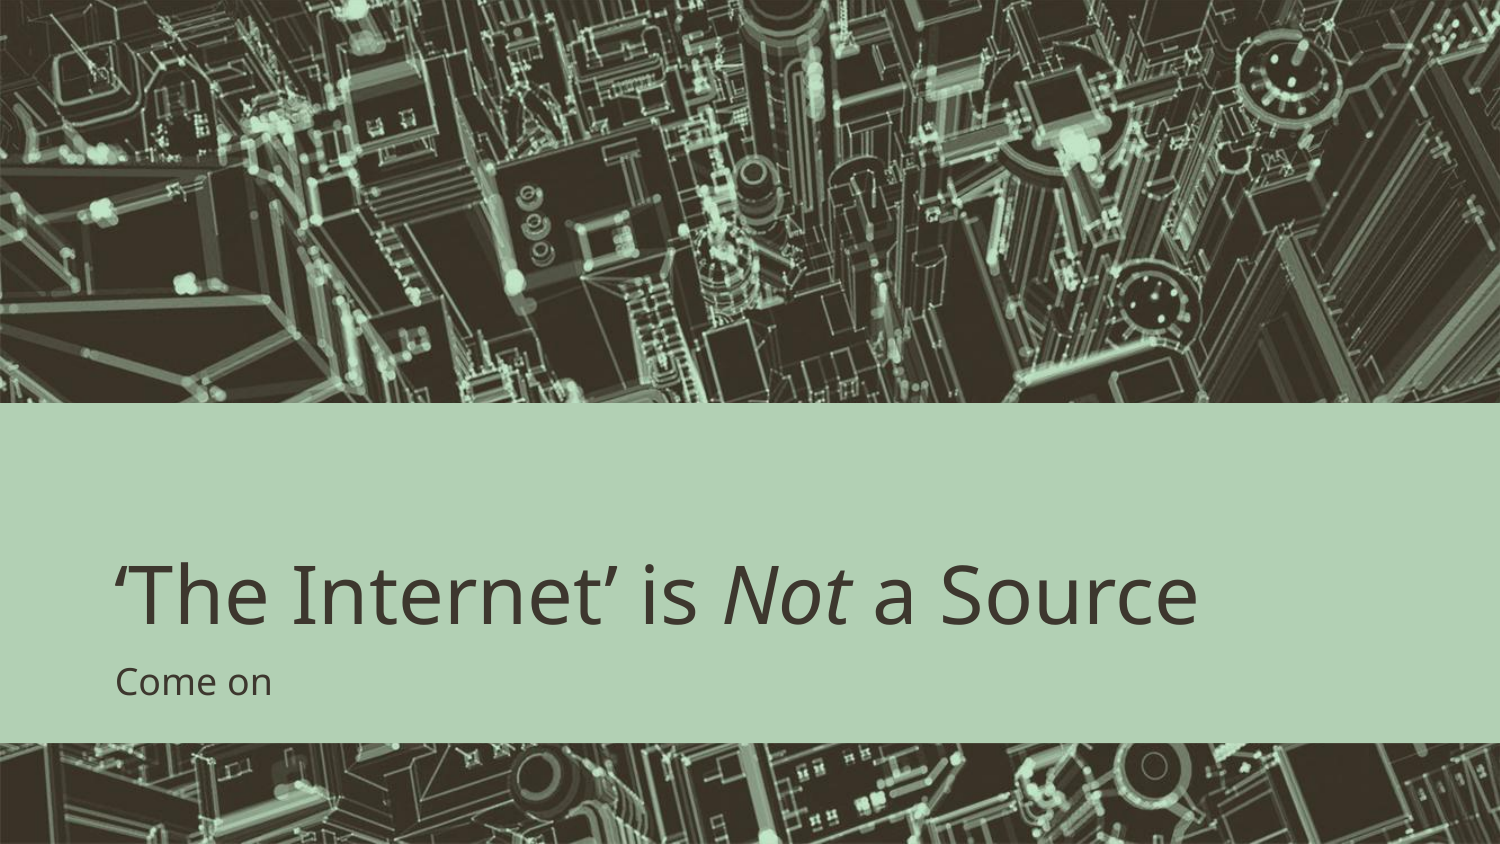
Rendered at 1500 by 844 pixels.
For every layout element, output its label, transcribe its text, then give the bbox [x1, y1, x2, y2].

picture [0, 0, 1500, 403]
picture [0, 744, 1500, 844]
title ‘The Internet’ is Not a Source [103, 421, 1285, 649]
list Come on [103, 656, 1285, 716]
